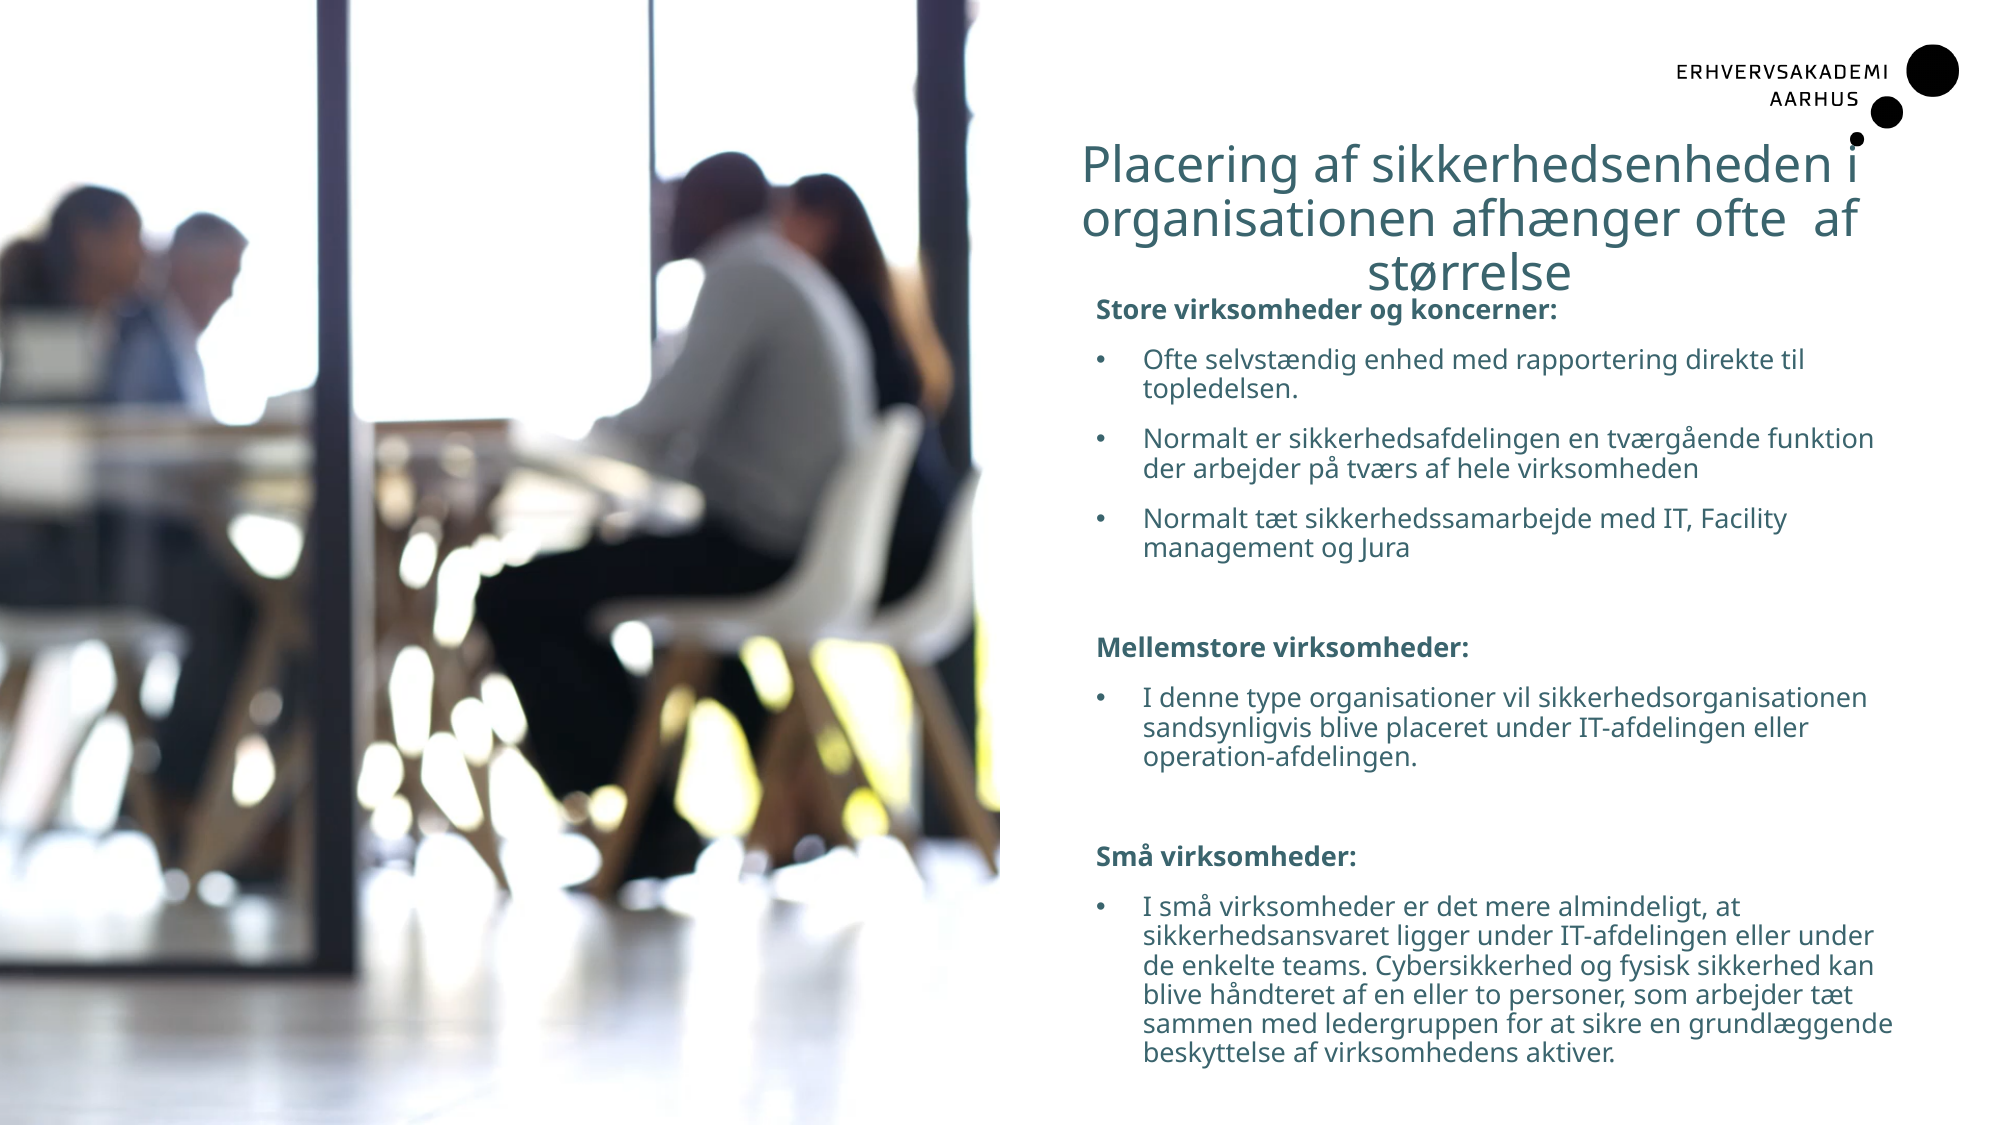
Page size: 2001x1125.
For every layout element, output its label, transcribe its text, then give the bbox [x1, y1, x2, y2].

list Placering af sikkerhedsenheden i organisationen afhænger ofte af størrelse [1024, 150, 1916, 289]
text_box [0, 0, 1000, 1125]
picture [1666, 38, 1965, 151]
list Store virksomheder og koncerner: Ofte selvstændig enhed med rapportering direkte til topledelsen. Normalt er sikkerhedsafdelingen en tværgående funktion der arbejder på tværs af hele virksomheden Normalt tæt sikkerhedssamarbejde med IT, Facility management og Jura Mellemstore virksomheder: I denne type organisationer vil sikkerhedsorganisationen sandsynligvis blive placeret under IT-afdelingen eller operation-afdelingen. Små virksomheder: I små virksomheder er det mere almindeligt, at sikkerhedsansvaret ligger under IT-afdelingen eller under de enkelte teams. Cybersikkerhed og fysisk sikkerhed kan blive håndteret af en eller to personer, som arbejder tæt sammen med ledergruppen for at sikre en grundlæggende beskyttelse af virksomhedens aktiver. [1081, 288, 1909, 1017]
